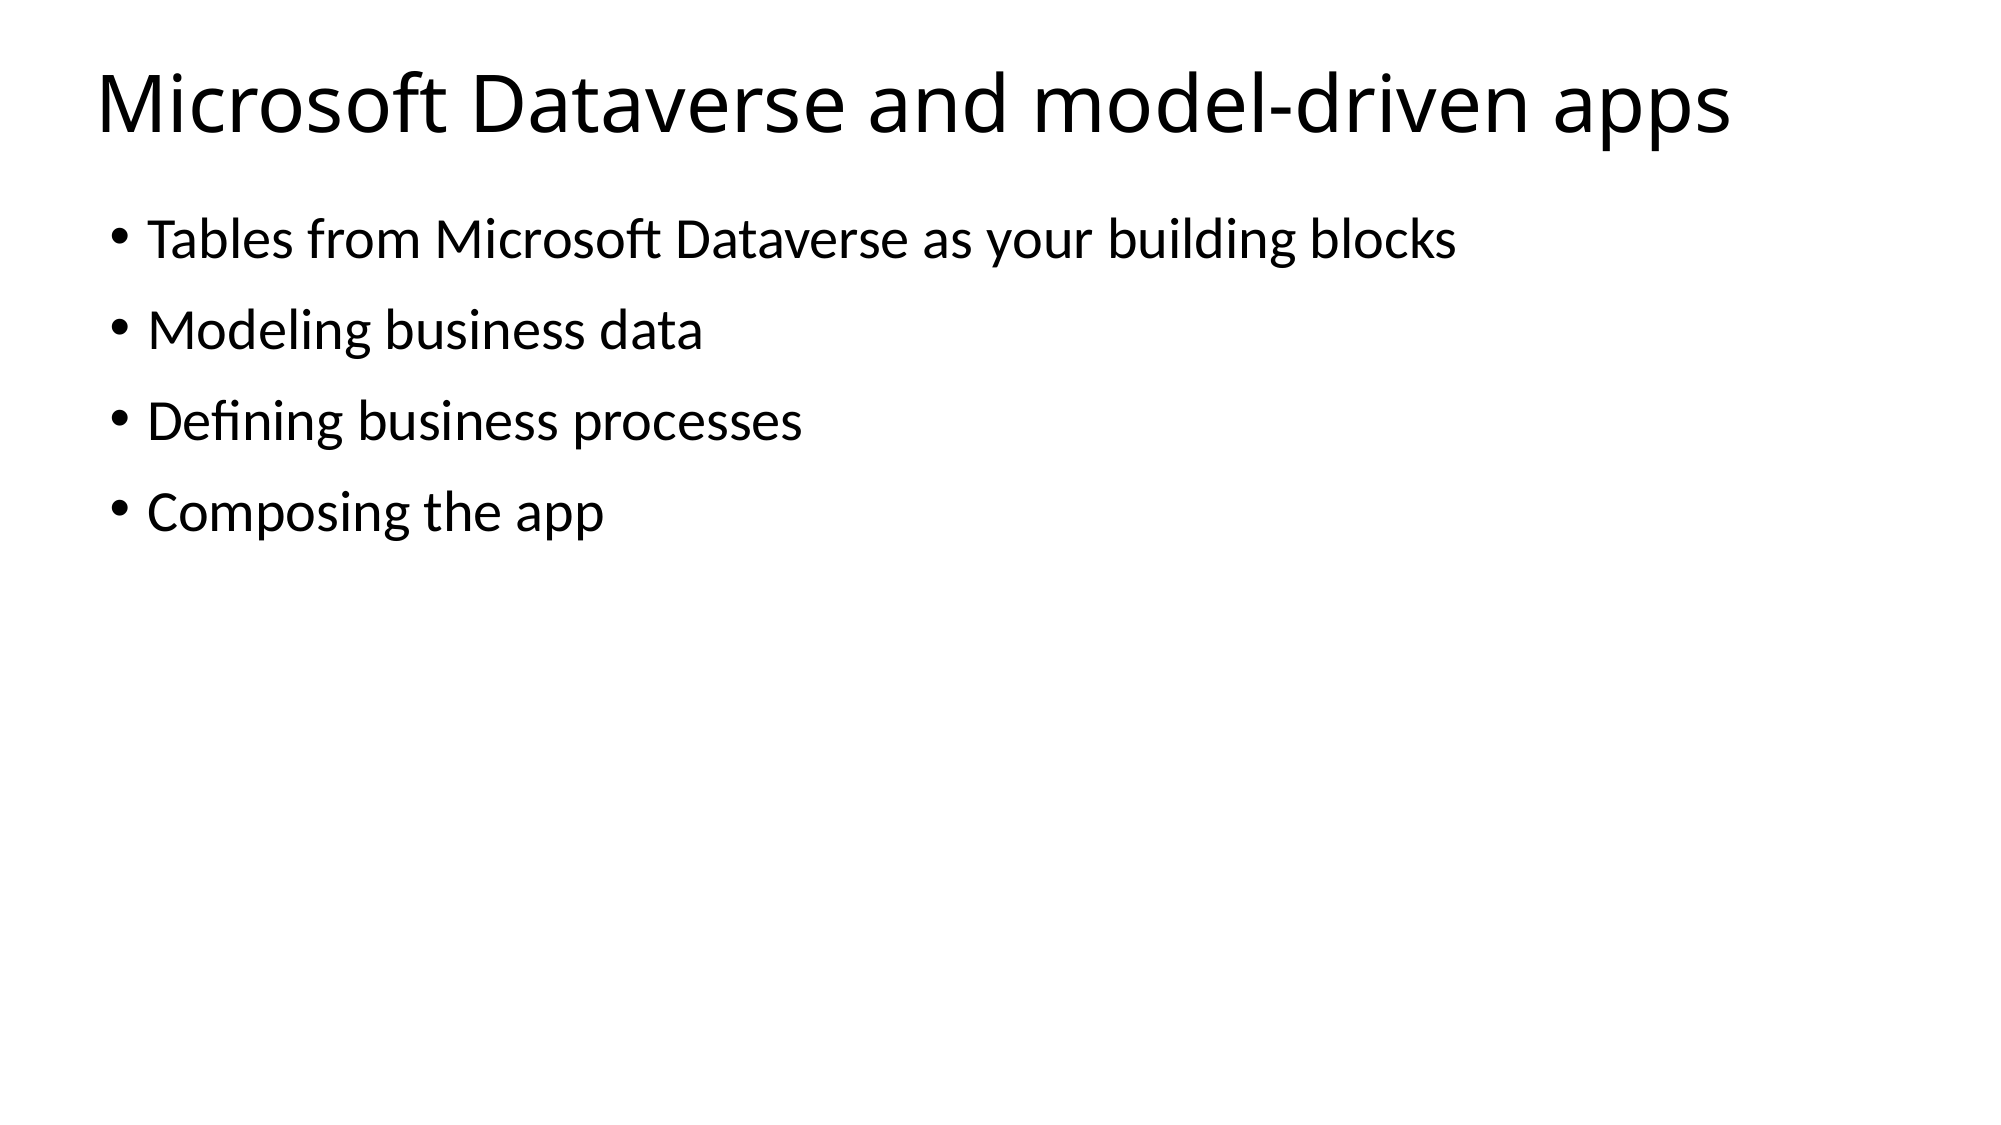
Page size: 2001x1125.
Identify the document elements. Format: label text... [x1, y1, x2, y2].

title Microsoft Dataverse and model-driven apps [80, 47, 1806, 167]
list Tables from Microsoft Dataverse as your building blocks Modeling business data Defining business processes Composing the app [94, 193, 1938, 1037]
